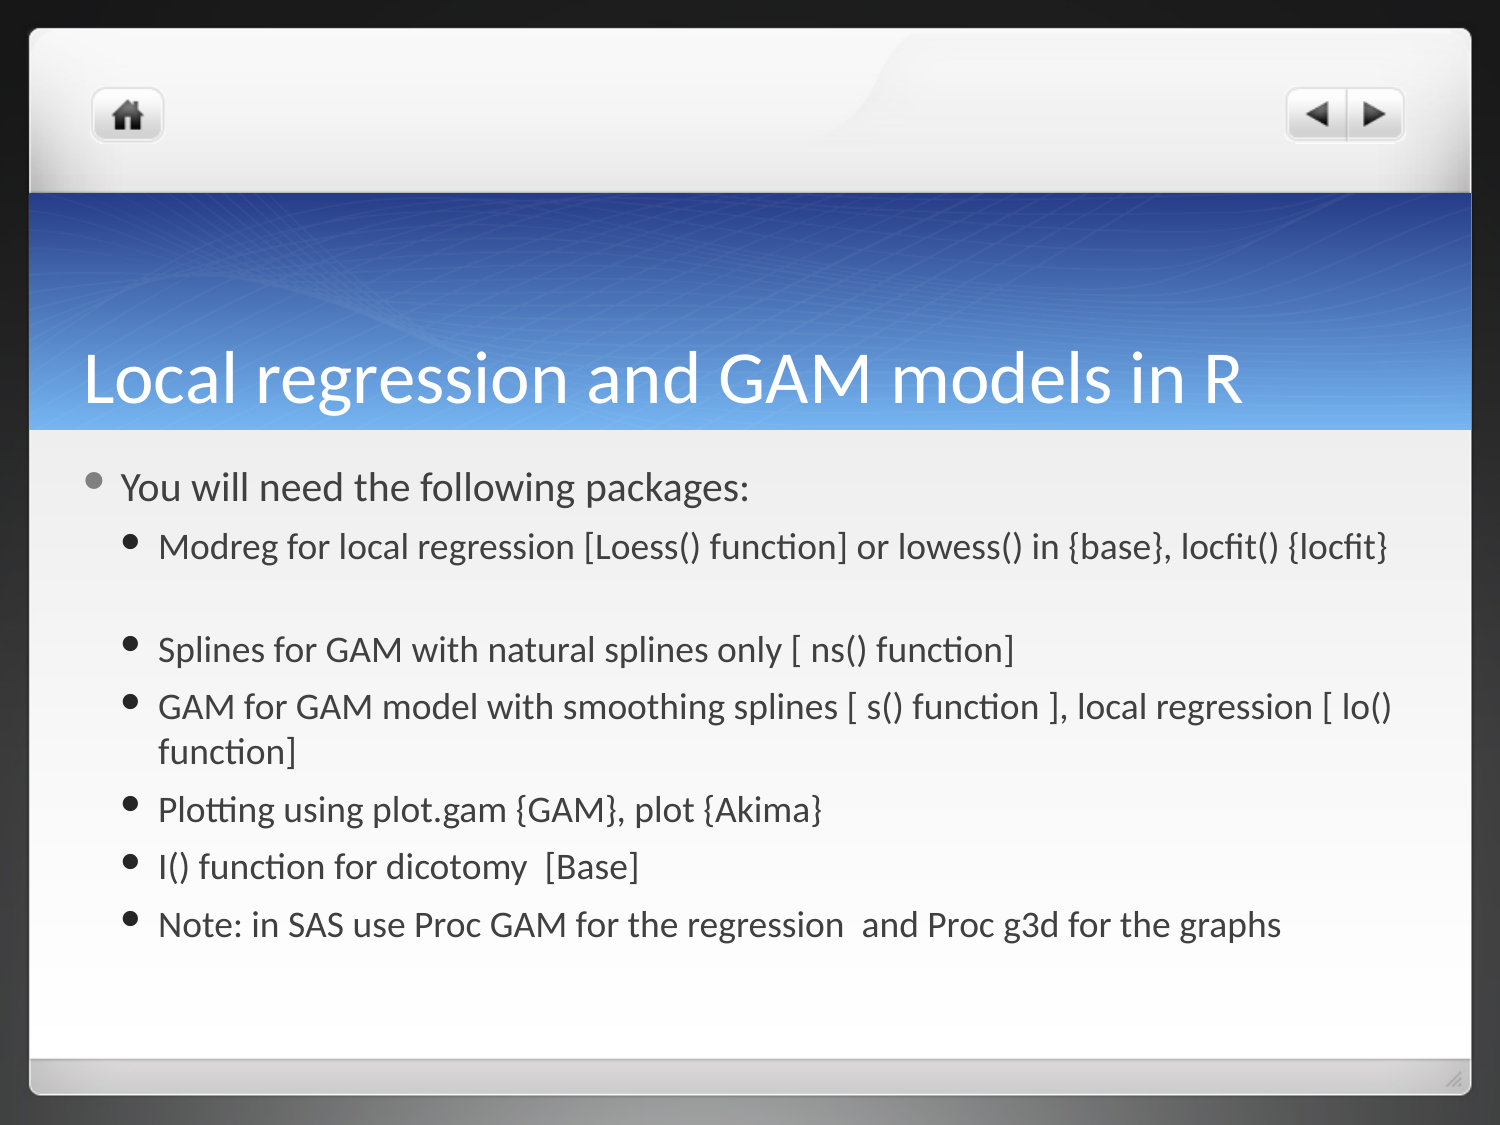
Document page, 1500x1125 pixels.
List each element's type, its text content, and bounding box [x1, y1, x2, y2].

title Local regression and GAM models in R [68, 238, 1432, 427]
picture [0, 0, 1500, 1125]
list You will need the following packages: Modreg for local regression [Loess() function] or lowess() in {base}, locfit() {locfit} Splines for GAM with natural splines only [ ns() function] GAM for GAM model with smoothing splines [ s() function ], local regression [ lo() function] Plotting using plot.gam {GAM}, plot {Akima} I() function for dicotomy [Base] Note: in SAS use Proc GAM for the regression and Proc g3d for the graphs [68, 452, 1432, 1025]
